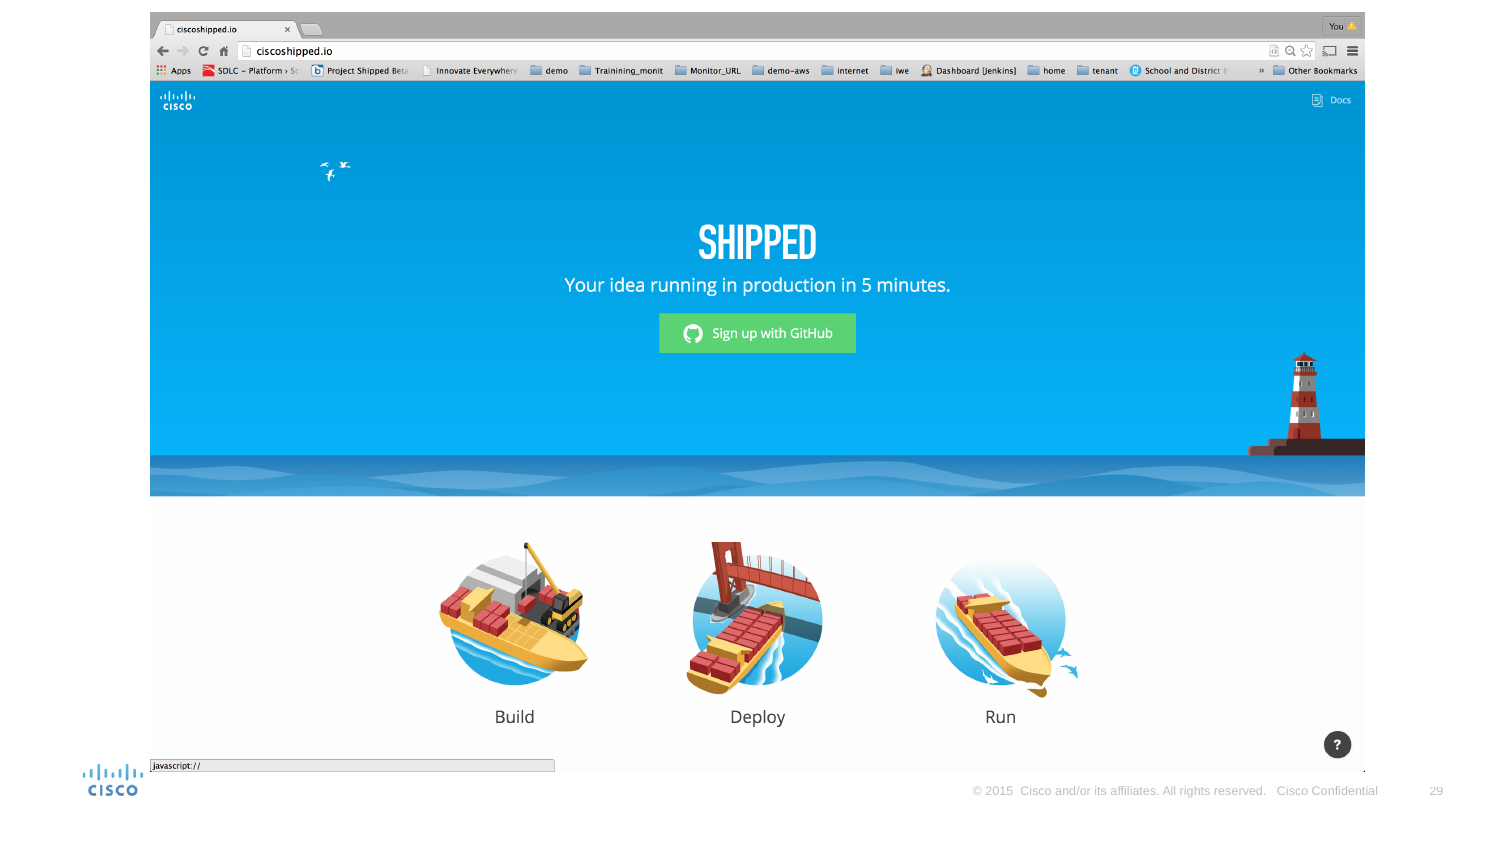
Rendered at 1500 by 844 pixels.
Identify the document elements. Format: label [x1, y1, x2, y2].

picture [149, 11, 1365, 80]
picture [626, 284, 634, 289]
picture [599, 282, 604, 291]
picture [747, 225, 762, 258]
picture [700, 225, 715, 258]
picture [738, 225, 742, 258]
picture [827, 282, 833, 291]
picture [755, 282, 760, 291]
picture [765, 225, 780, 258]
picture [917, 282, 926, 291]
picture [660, 314, 855, 352]
picture [698, 282, 705, 291]
picture [77, 353, 1365, 803]
picture [682, 282, 688, 291]
picture [800, 225, 815, 258]
picture [784, 225, 797, 258]
picture [804, 280, 808, 290]
picture [744, 282, 750, 295]
picture [878, 282, 884, 291]
picture [1315, 96, 1322, 102]
picture [719, 225, 734, 258]
